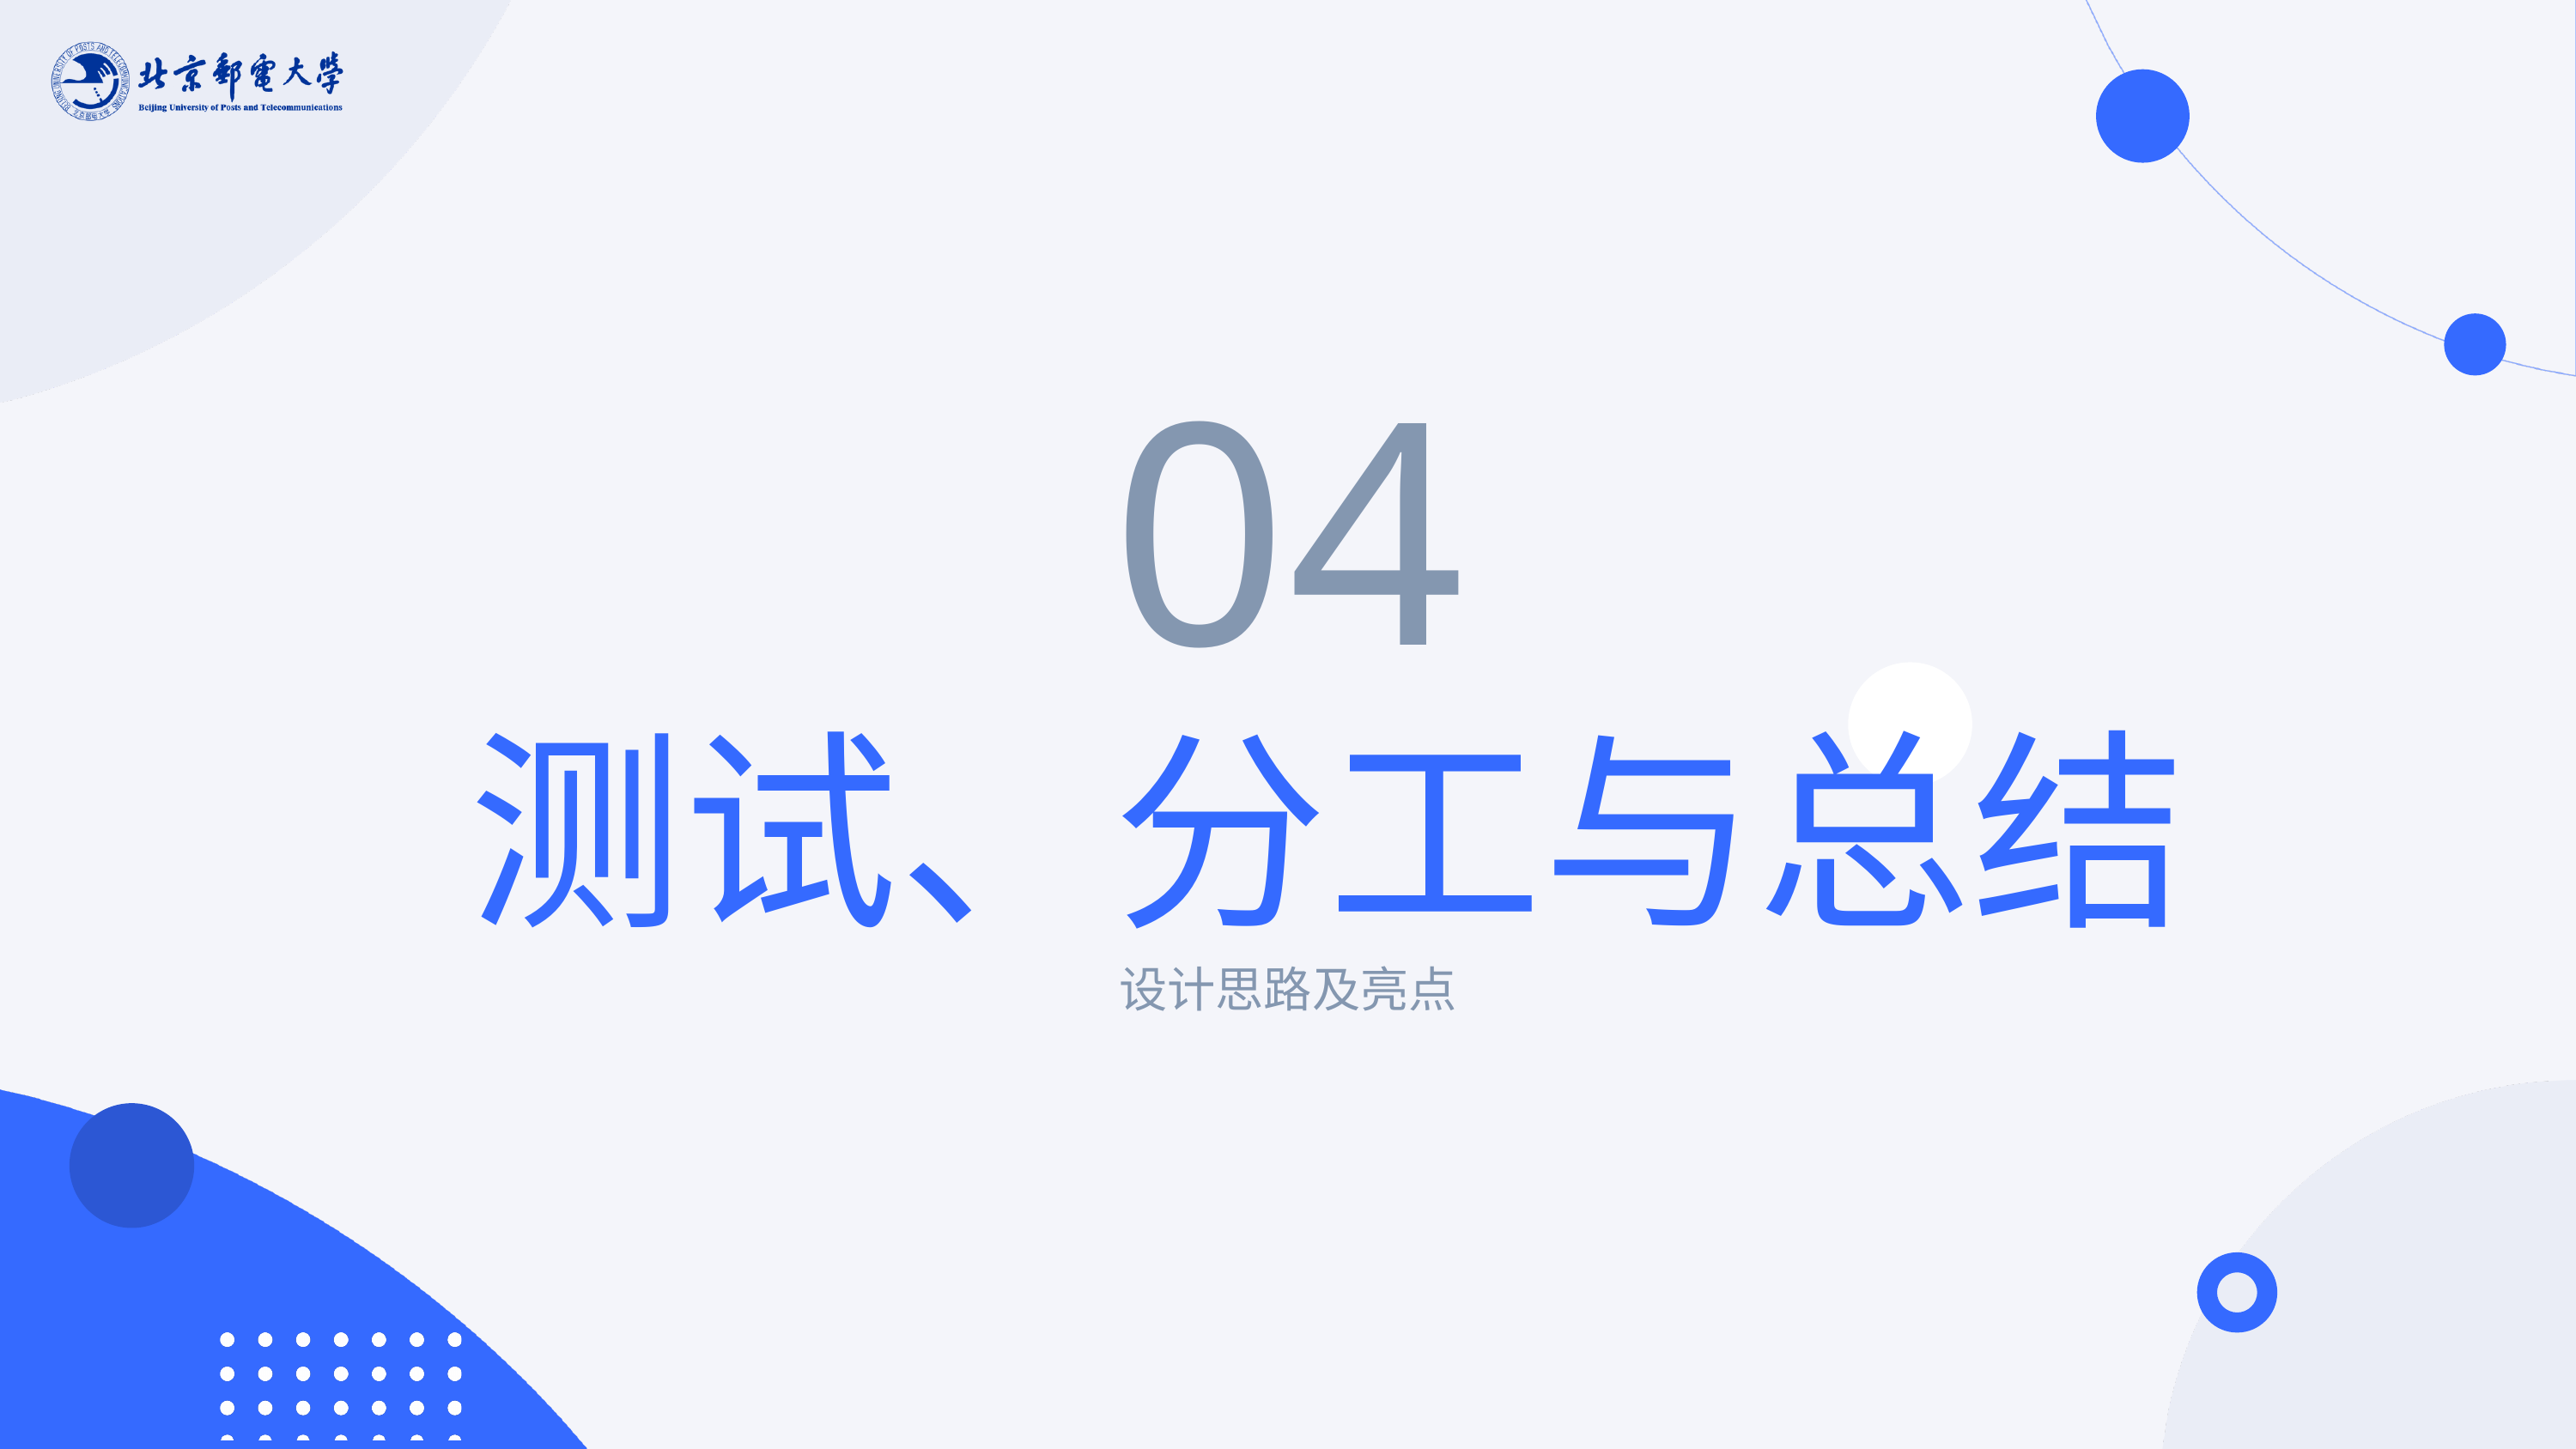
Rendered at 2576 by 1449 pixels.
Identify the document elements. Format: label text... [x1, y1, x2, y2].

text_box [0, 1089, 587, 1449]
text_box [2196, 1252, 2278, 1333]
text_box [2095, 69, 2190, 163]
text_box [2085, 0, 2576, 378]
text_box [1847, 662, 1973, 787]
text_box [2162, 1080, 2576, 1449]
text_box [2444, 312, 2506, 376]
text_box 测试、分工与总结 [242, 696, 2415, 1212]
text_box [0, 0, 511, 403]
text_box [220, 1332, 462, 1440]
text_box [42, 34, 351, 128]
text_box 04 [652, 336, 1924, 707]
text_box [69, 1102, 195, 1228]
text_box 设计思路及亮点 [750, 966, 1826, 1067]
